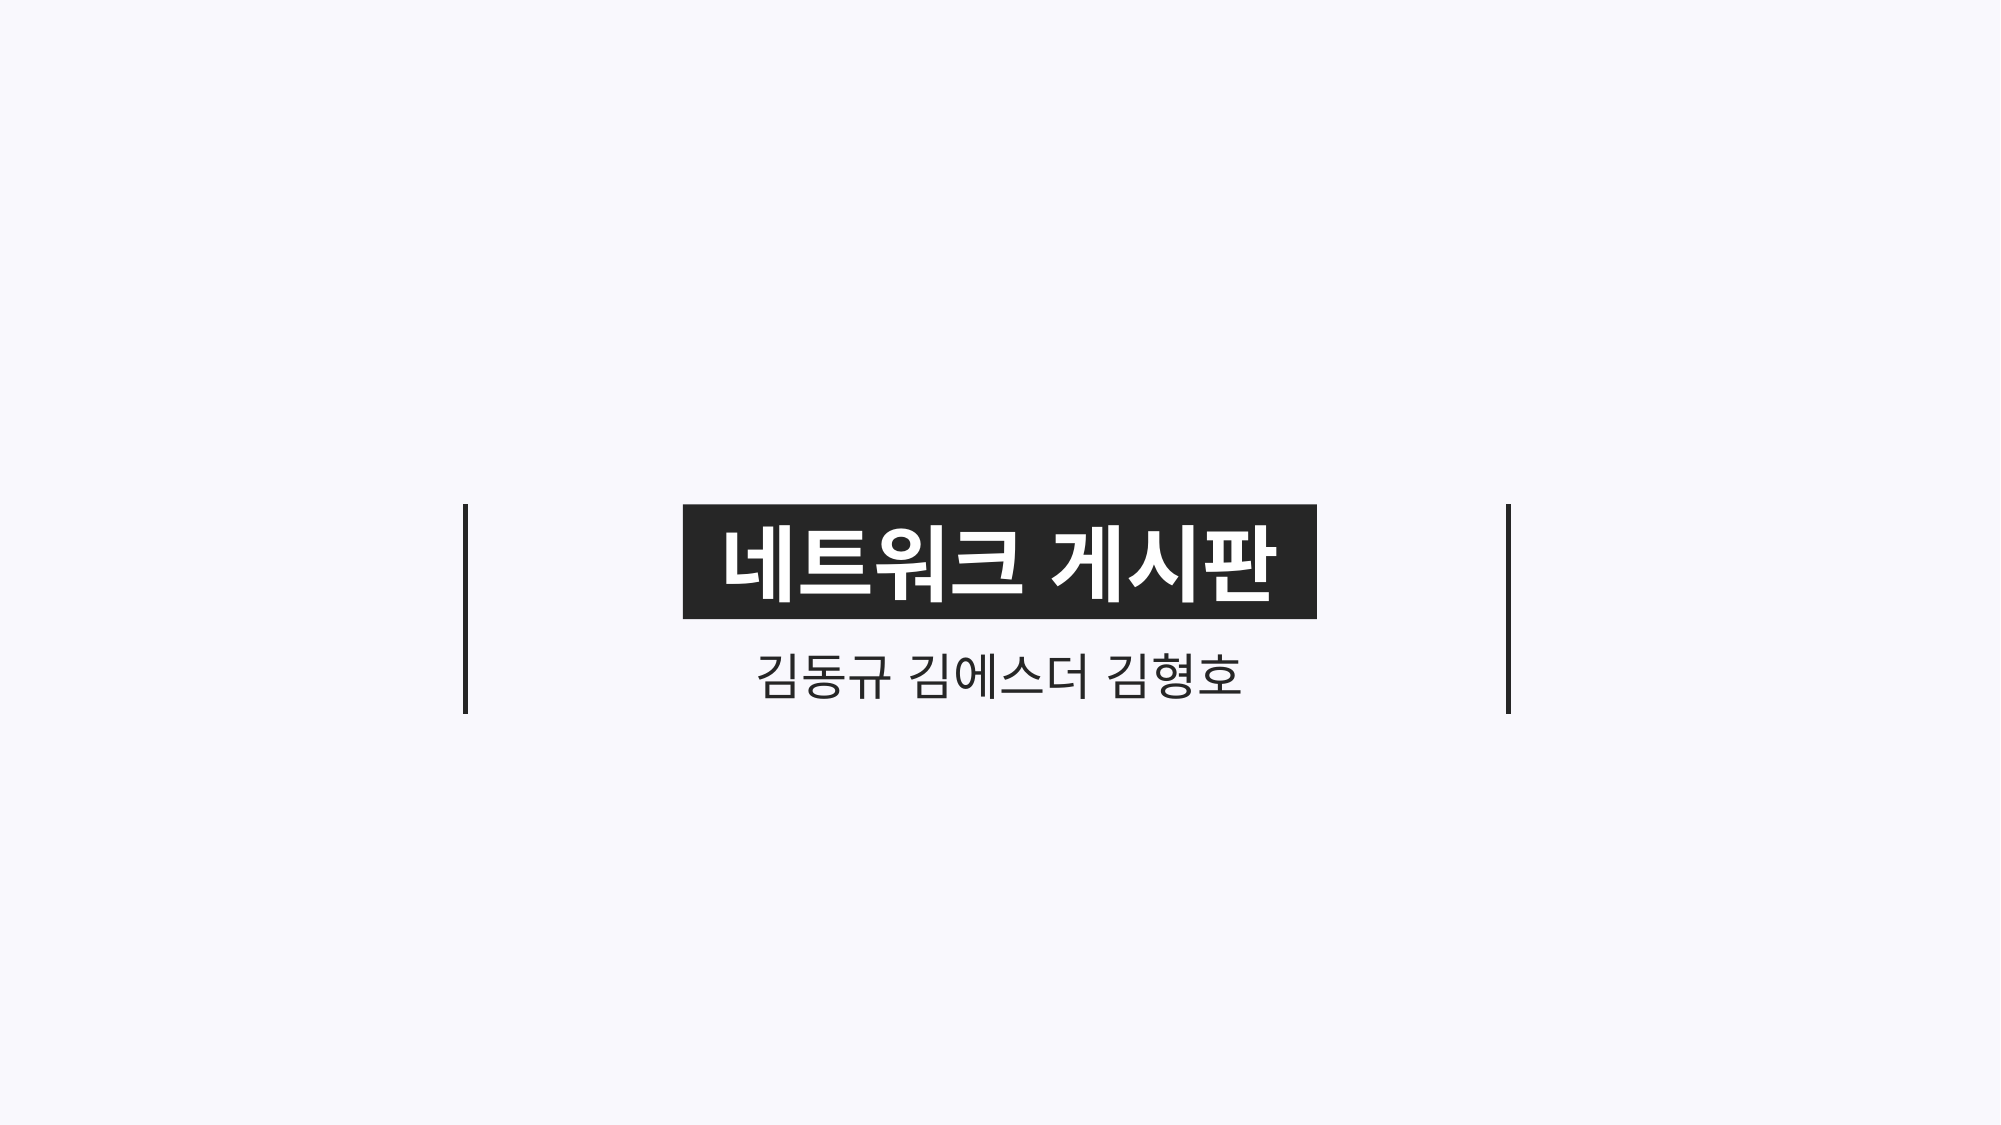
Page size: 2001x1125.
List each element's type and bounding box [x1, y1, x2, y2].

text_box [682, 504, 1318, 714]
